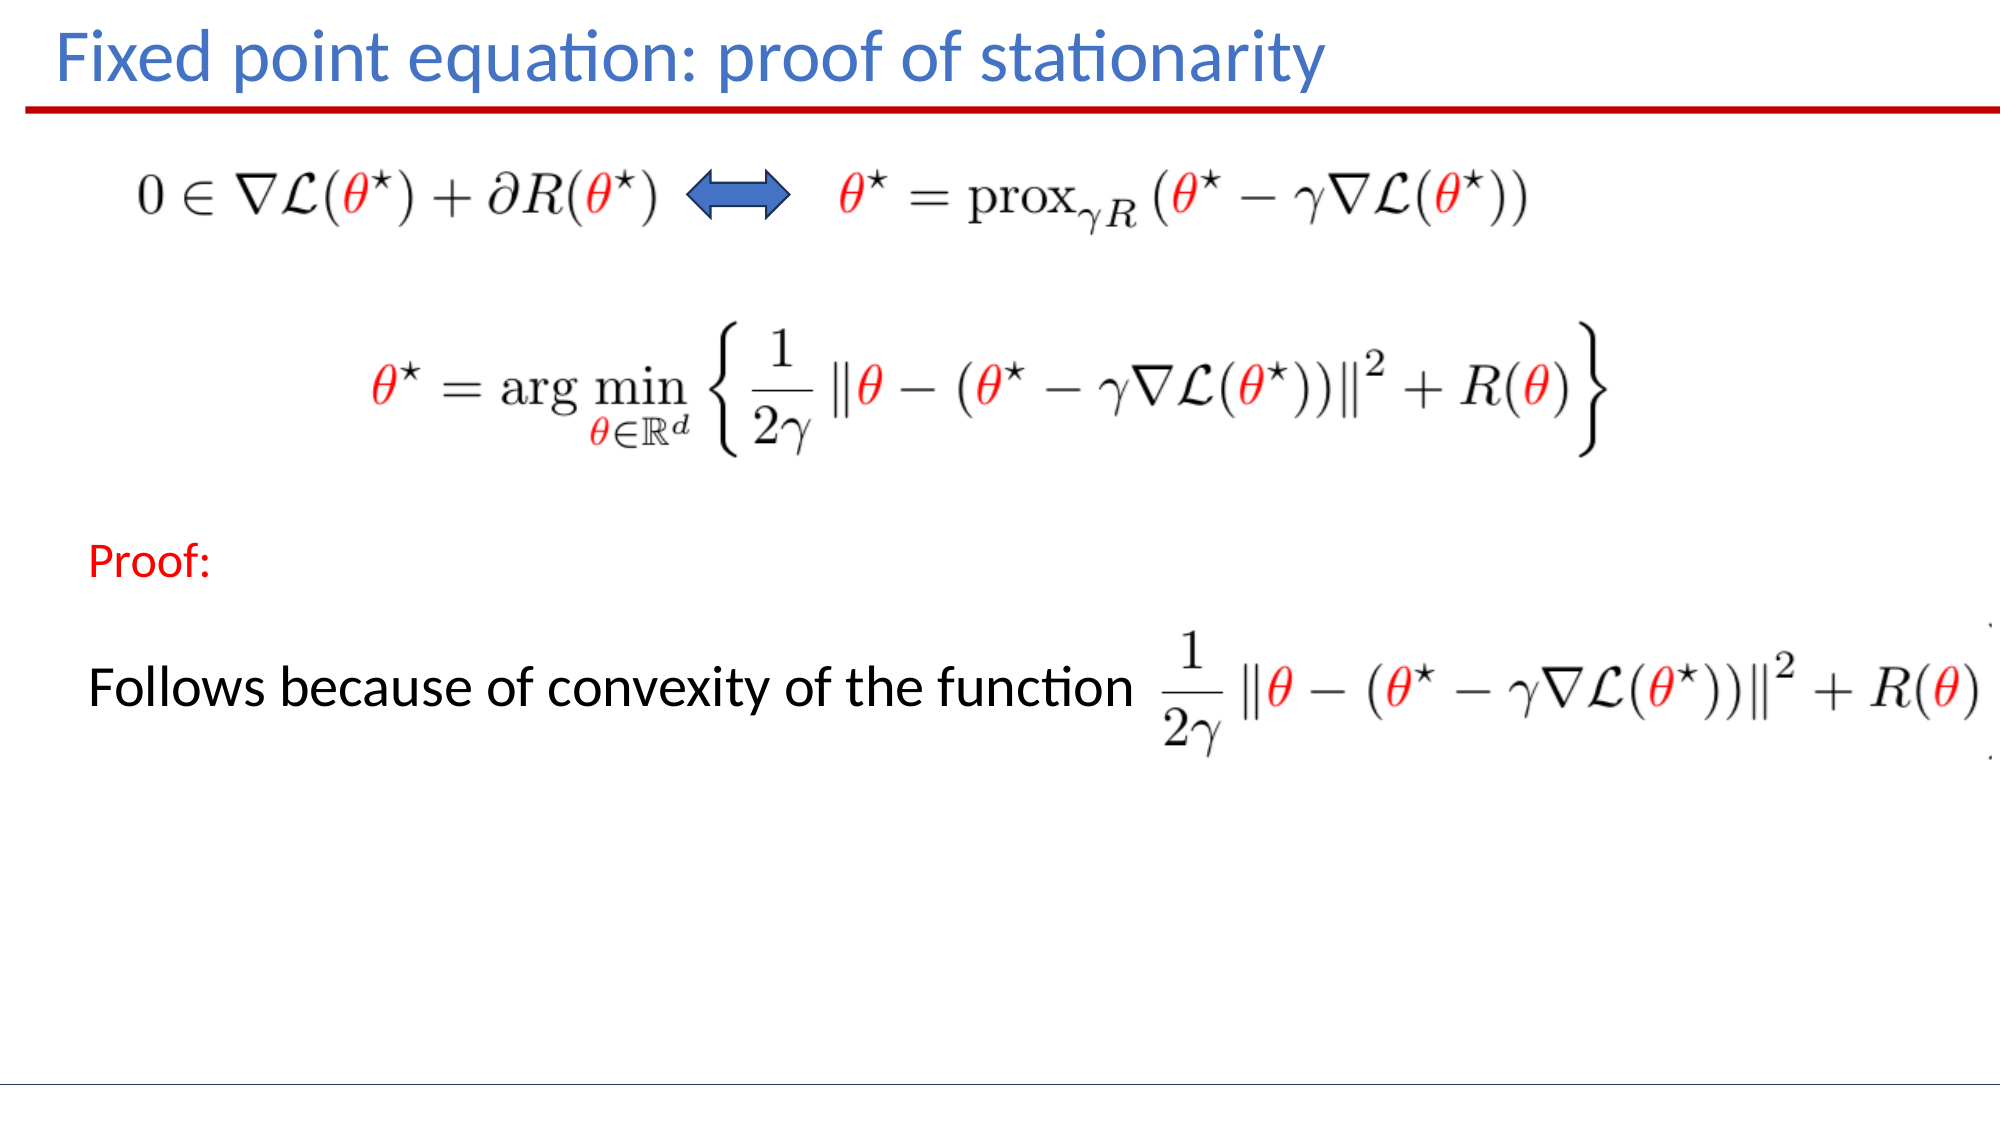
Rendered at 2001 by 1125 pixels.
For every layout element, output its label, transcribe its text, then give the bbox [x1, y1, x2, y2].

text_box [24, 105, 2000, 115]
text_box Fixed point equation: proof of stationarity [40, 0, 1967, 104]
text_box [685, 168, 791, 221]
text_box Follows because of convexity of the function [73, 640, 1148, 726]
picture [814, 151, 1548, 260]
picture [1148, 582, 1992, 777]
picture [114, 151, 664, 243]
text_box Proof: [73, 519, 247, 595]
picture [322, 280, 1611, 475]
